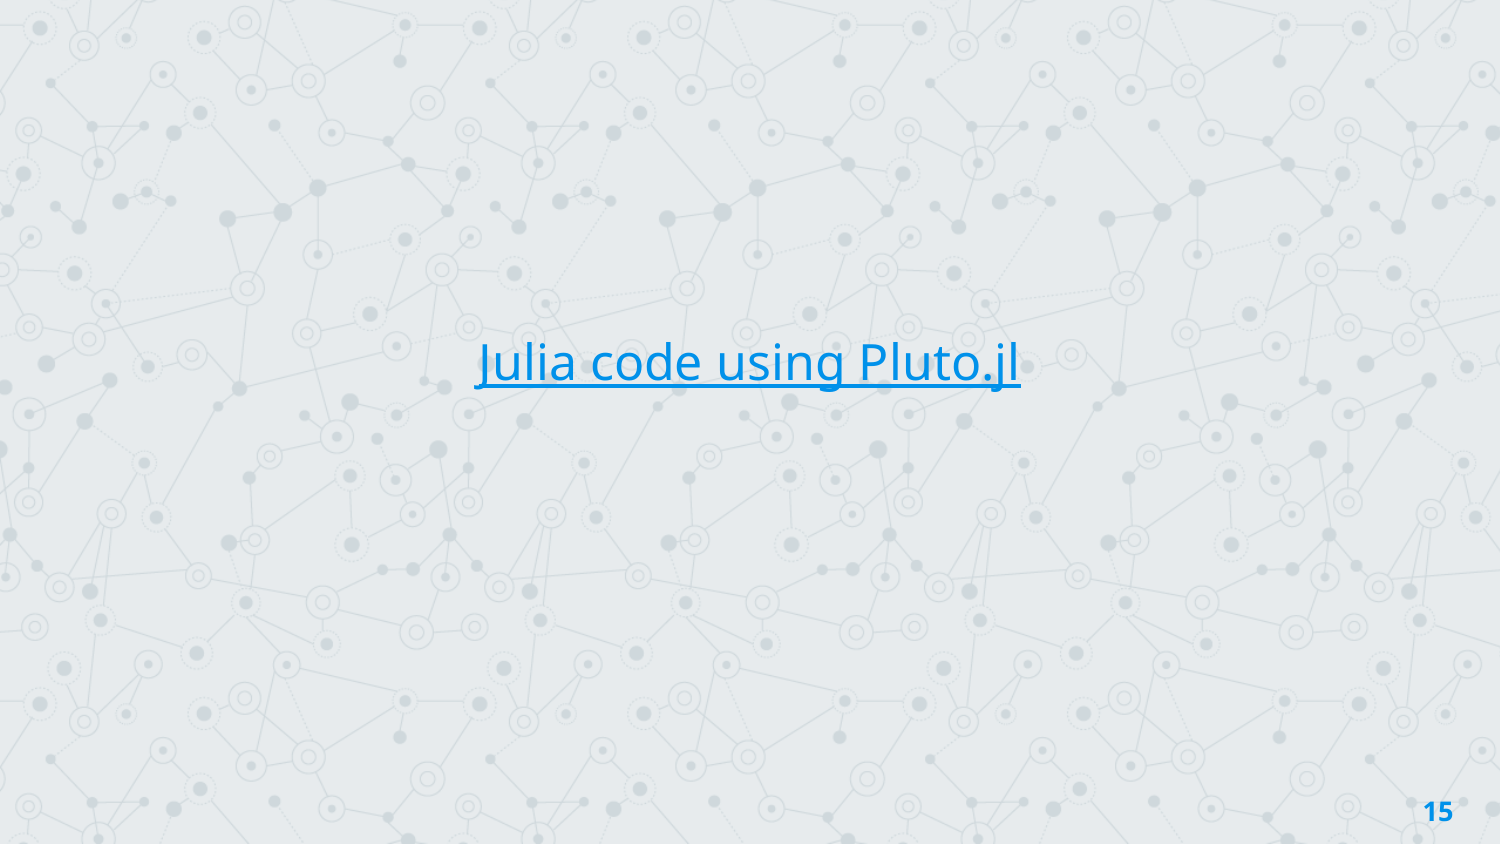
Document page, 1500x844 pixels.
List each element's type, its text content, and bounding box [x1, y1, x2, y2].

subtitle Julia code using Pluto.jl [112, 315, 1388, 410]
slide_number 15 [1378, 779, 1469, 844]
